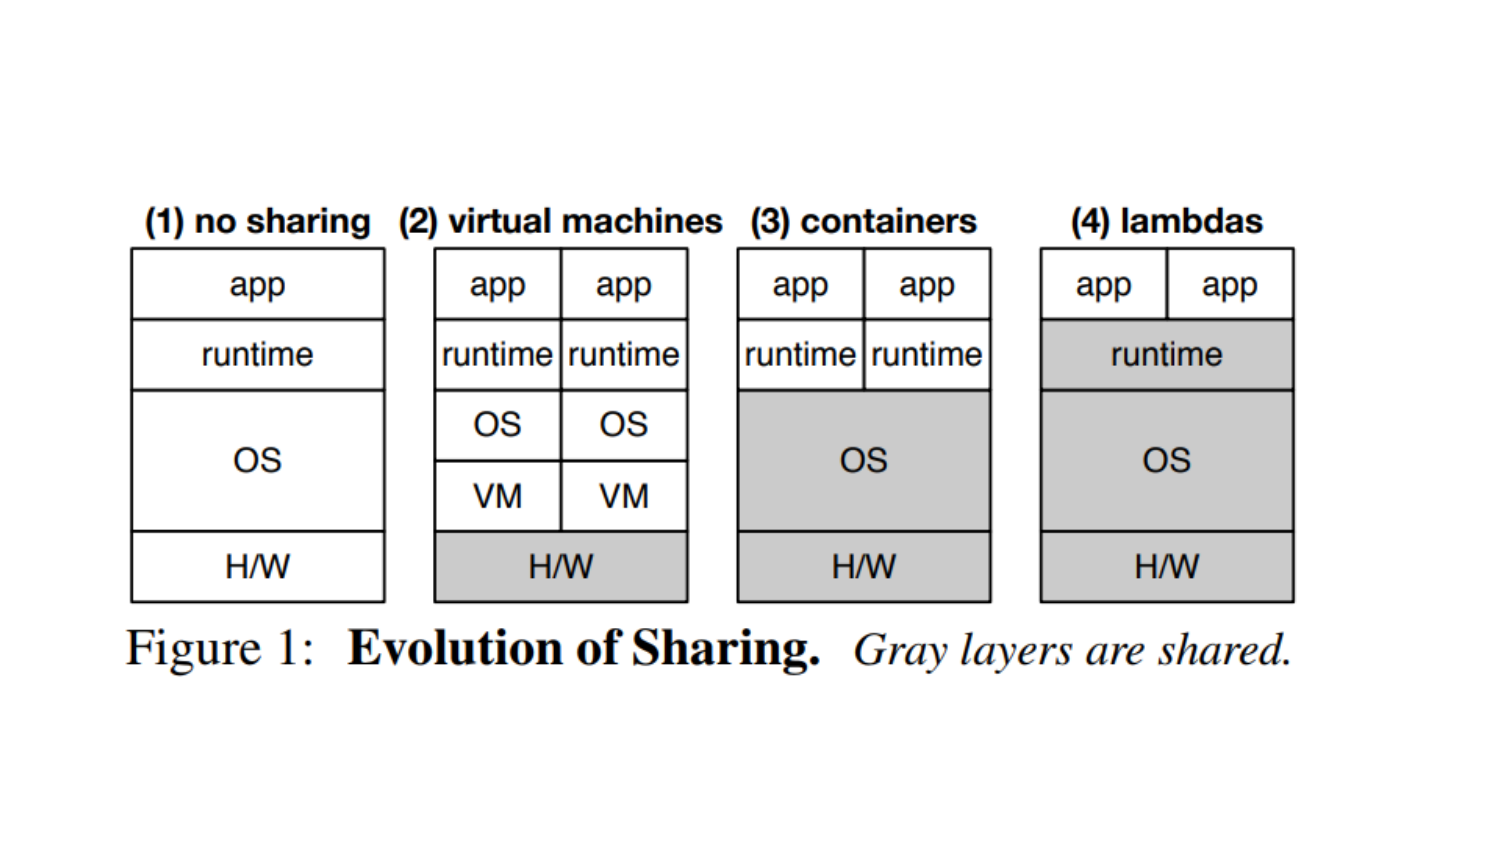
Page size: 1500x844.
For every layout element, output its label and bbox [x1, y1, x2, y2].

picture [73, 146, 1370, 713]
